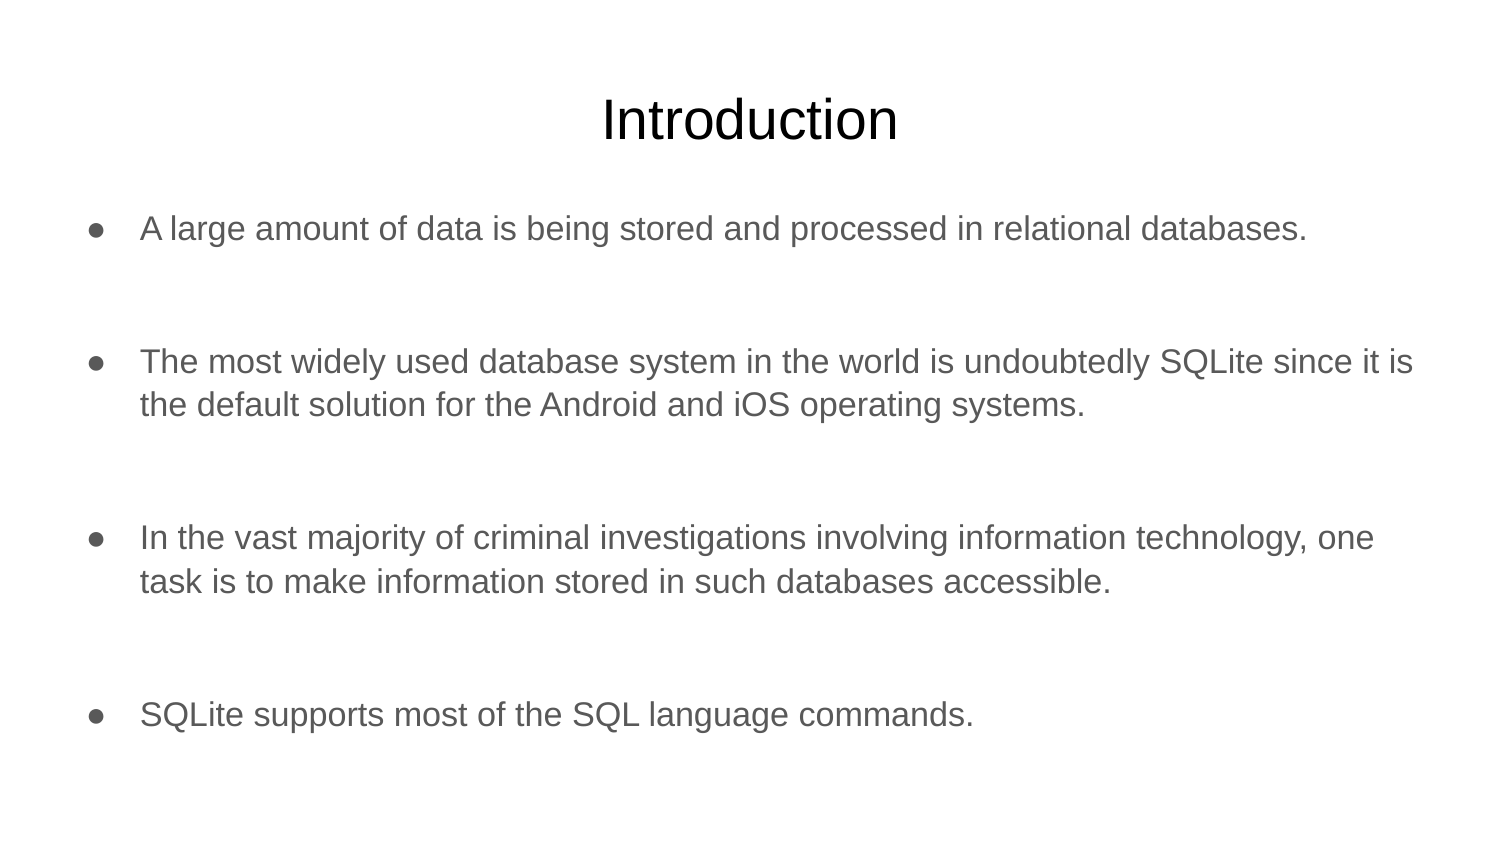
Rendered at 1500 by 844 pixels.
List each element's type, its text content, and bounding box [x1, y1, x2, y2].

title Introduction [51, 72, 1449, 167]
list A large amount of data is being stored and processed in relational databases. The most widely used database system in the world is undoubtedly SQLite since it is the default solution for the Android and iOS operating systems. In the vast majority of criminal investigations involving information technology, one task is to make information stored in such databases accessible. SQLite supports most of the SQL language commands. [51, 189, 1449, 750]
